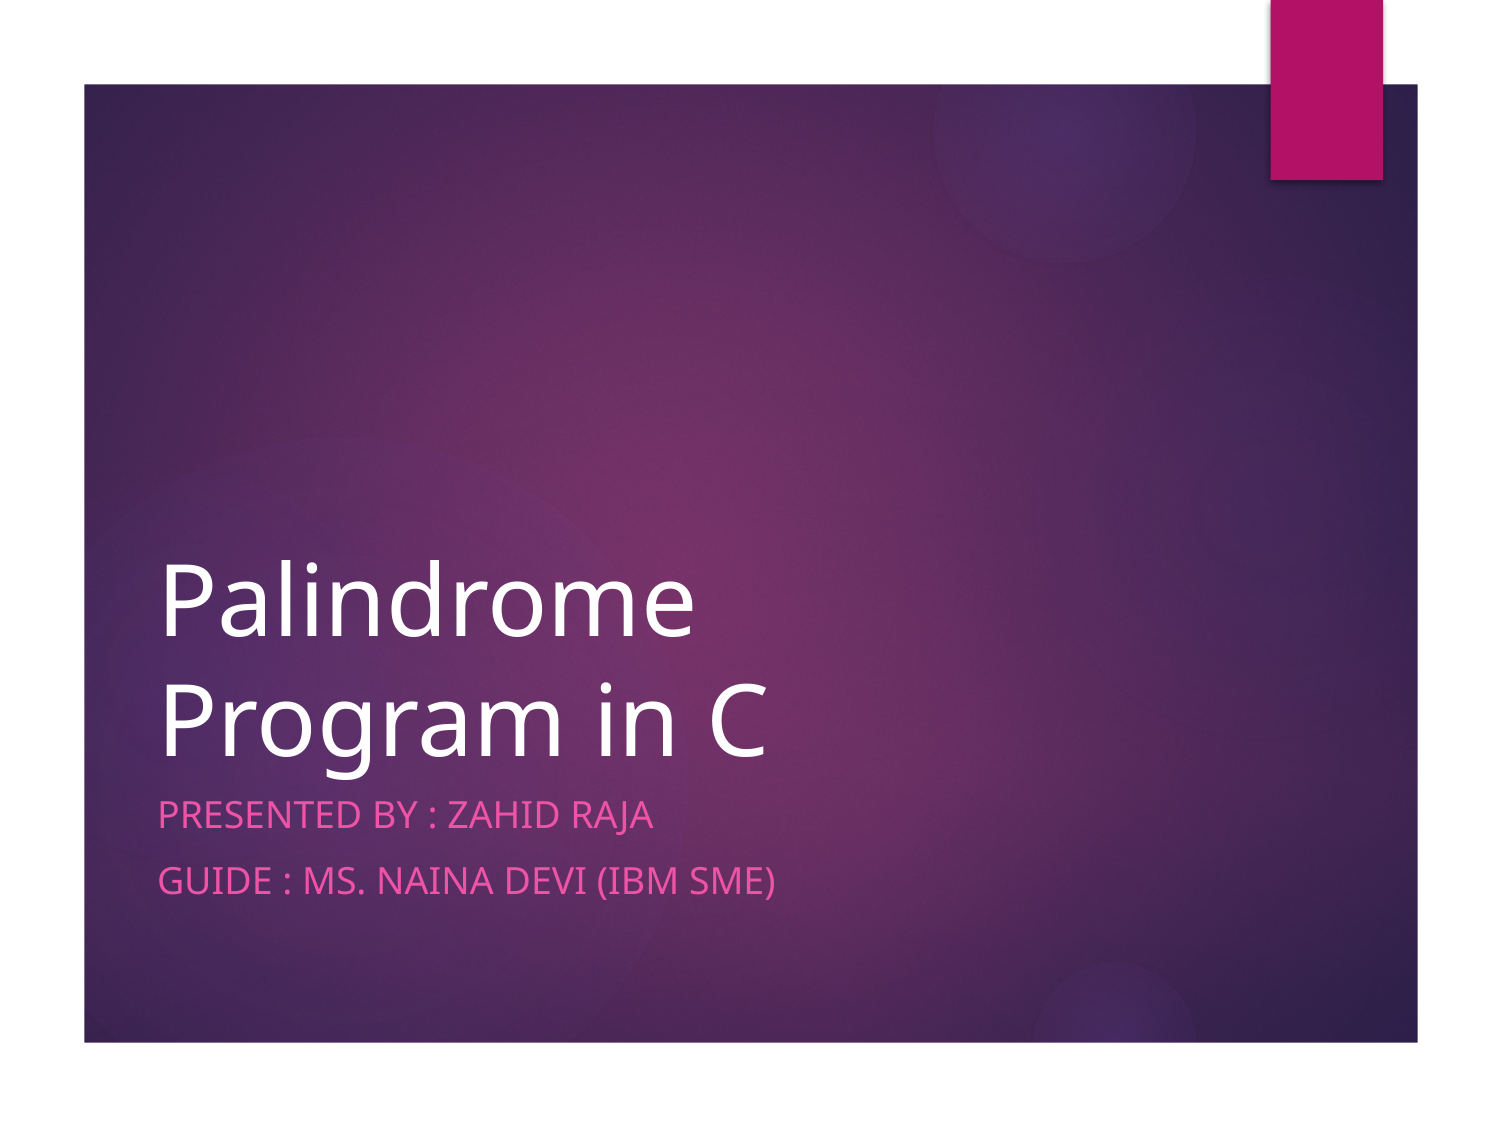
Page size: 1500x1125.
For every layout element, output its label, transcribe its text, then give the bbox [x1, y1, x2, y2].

subtitle Presented By : Zahid Raja Guide : Ms. Naina Devi (IBM SME) [142, 783, 1113, 925]
title Palindrome Program in C [142, 365, 1113, 783]
